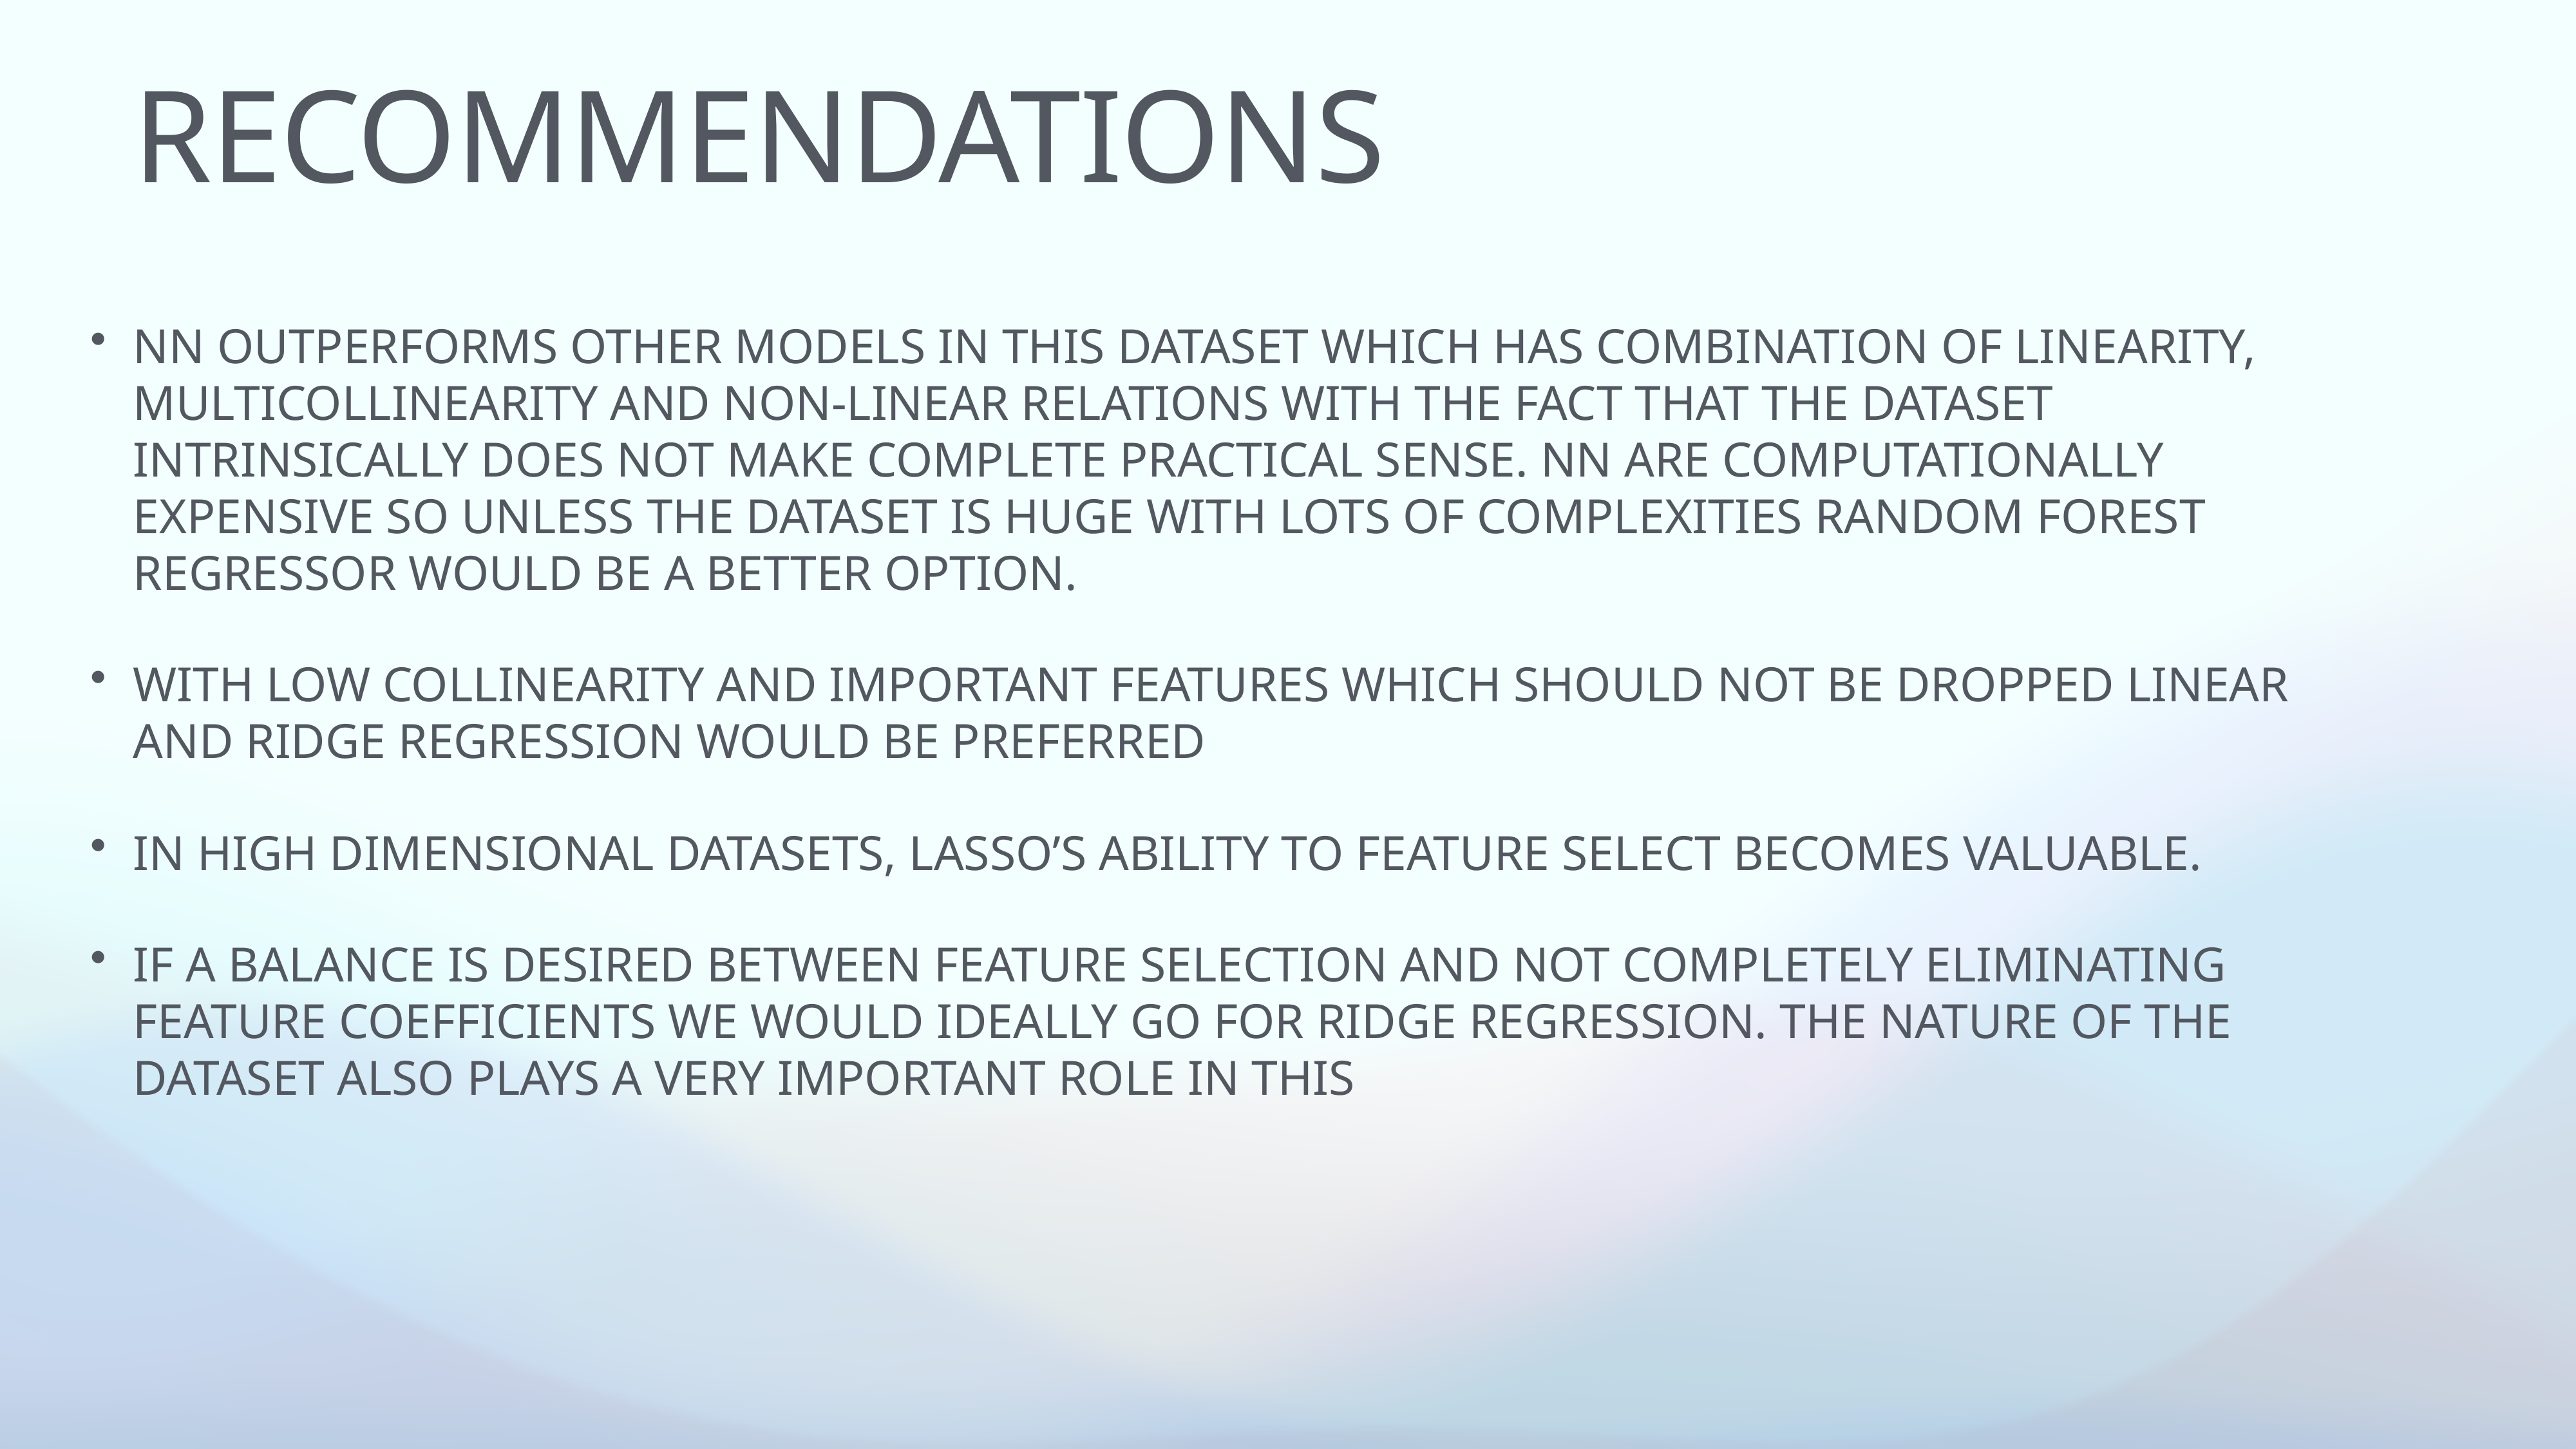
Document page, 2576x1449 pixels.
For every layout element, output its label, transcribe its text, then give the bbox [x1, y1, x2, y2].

list NN OUTPERFORMS OTHER MODELS IN THIS DATASET WHICH HAS COMBINATION OF LINEARITY, MULTICOLLINEARITY AND NON-LINEAR RELATIONS WITH THE FACT THAT THE DATASET INTRINSICALLY DOES NOT MAKE COMPLETE PRACTICAL SENSE. NN ARE COMPUTATIONALLY EXPENSIVE SO UNLESS THE DATASET IS HUGE WITH LOTS OF COMPLEXITIES RANDOM FOREST REGRESSOR WOULD BE A BETTER OPTION. WITH LOW COLLINEARITY AND IMPORTANT FEATURES WHICH SHOULD NOT BE DROPPED LINEAR AND RIDGE REGRESSION WOULD BE PREFERRED IN HIGH DIMENSIONAL DATASETS, LASSO’S ABILITY TO FEATURE SELECT BECOMES VALUABLE. IF A BALANCE IS DESIRED BETWEEN FEATURE SELECTION AND NOT COMPLETELY ELIMINATING FEATURE COEFFICIENTS WE WOULD IDEALLY GO FOR RIDGE REGRESSION. THE NATURE OF THE DATASET ALSO PLAYS A VERY IMPORTANT ROLE IN THIS [84, 310, 2407, 1184]
title RECOMMENDATIONS [127, 66, 2449, 246]
picture [0, 0, 2576, 1449]
